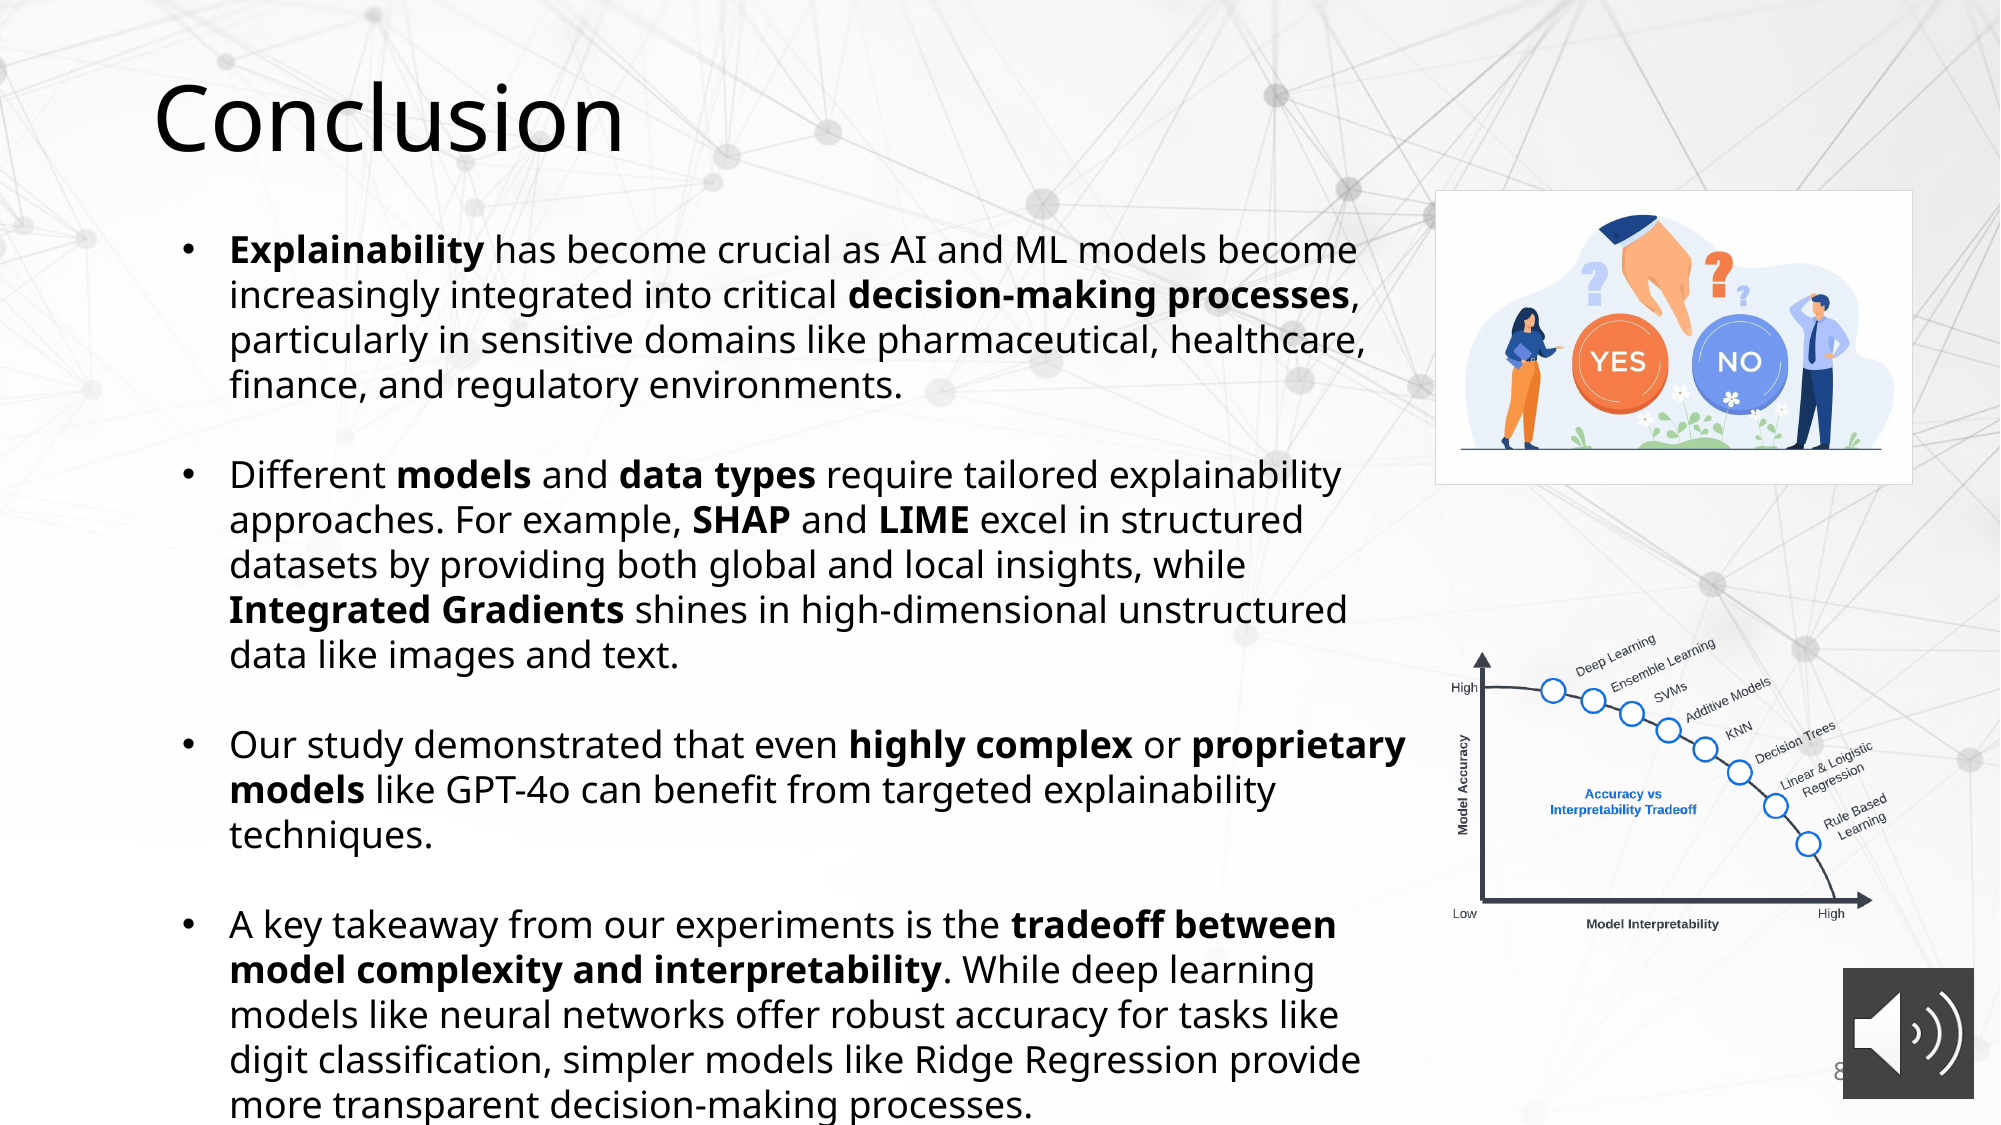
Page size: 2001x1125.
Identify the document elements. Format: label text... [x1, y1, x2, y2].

title Conclusion [137, 59, 1863, 185]
picture [1410, 596, 1976, 1101]
slide_number 8 [1412, 1042, 1863, 1103]
picture [1435, 190, 1913, 486]
text_box Explainability has become crucial as AI and ML models become increasingly integrated into critical decision-making processes, particularly in sensitive domains like pharmaceutical, healthcare, finance, and regulatory environments. Different models and data types require tailored explainability approaches. For example, SHAP and LIME excel in structured datasets by providing both global and local insights, while Integrated Gradients shines in high-dimensional unstructured data like images and text. Our study demonstrated that even highly complex or proprietary models like GPT-4o can benefit from targeted explainability techniques. A key takeaway from our experiments is the tradeoff between model complexity and interpretability. While deep learning models like neural networks offer robust accuracy for tasks like digit classification, simpler models like Ridge Regression provide more transparent decision-making processes. [167, 218, 1442, 1125]
